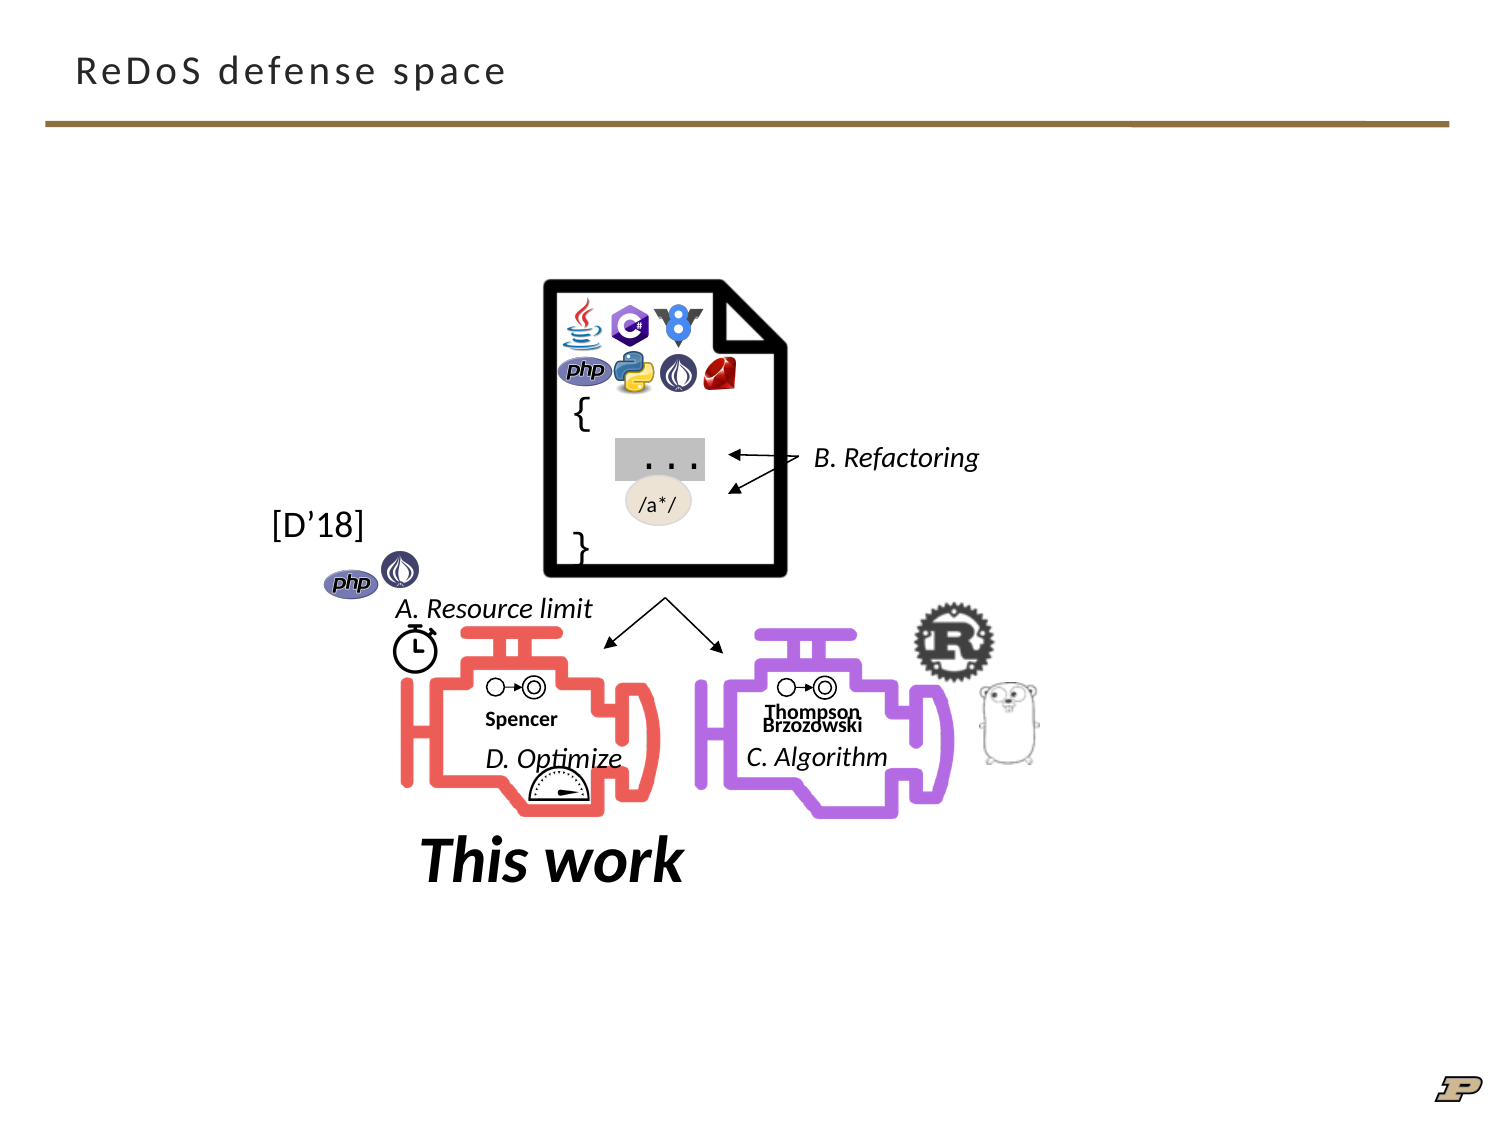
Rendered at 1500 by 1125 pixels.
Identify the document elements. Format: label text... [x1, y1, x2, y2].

picture [381, 551, 419, 588]
title ReDoS defense space [43, 17, 1368, 127]
picture [1434, 1076, 1483, 1102]
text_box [623, 475, 718, 540]
picture [390, 259, 1040, 859]
text_box A. Resource limit [380, 582, 495, 632]
text_box [D’18] [256, 492, 380, 553]
picture [323, 569, 379, 600]
text_box This work [403, 807, 700, 903]
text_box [665, 597, 724, 654]
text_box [727, 453, 798, 494]
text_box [603, 597, 665, 649]
text_box B. Refactoring [835, 431, 995, 482]
